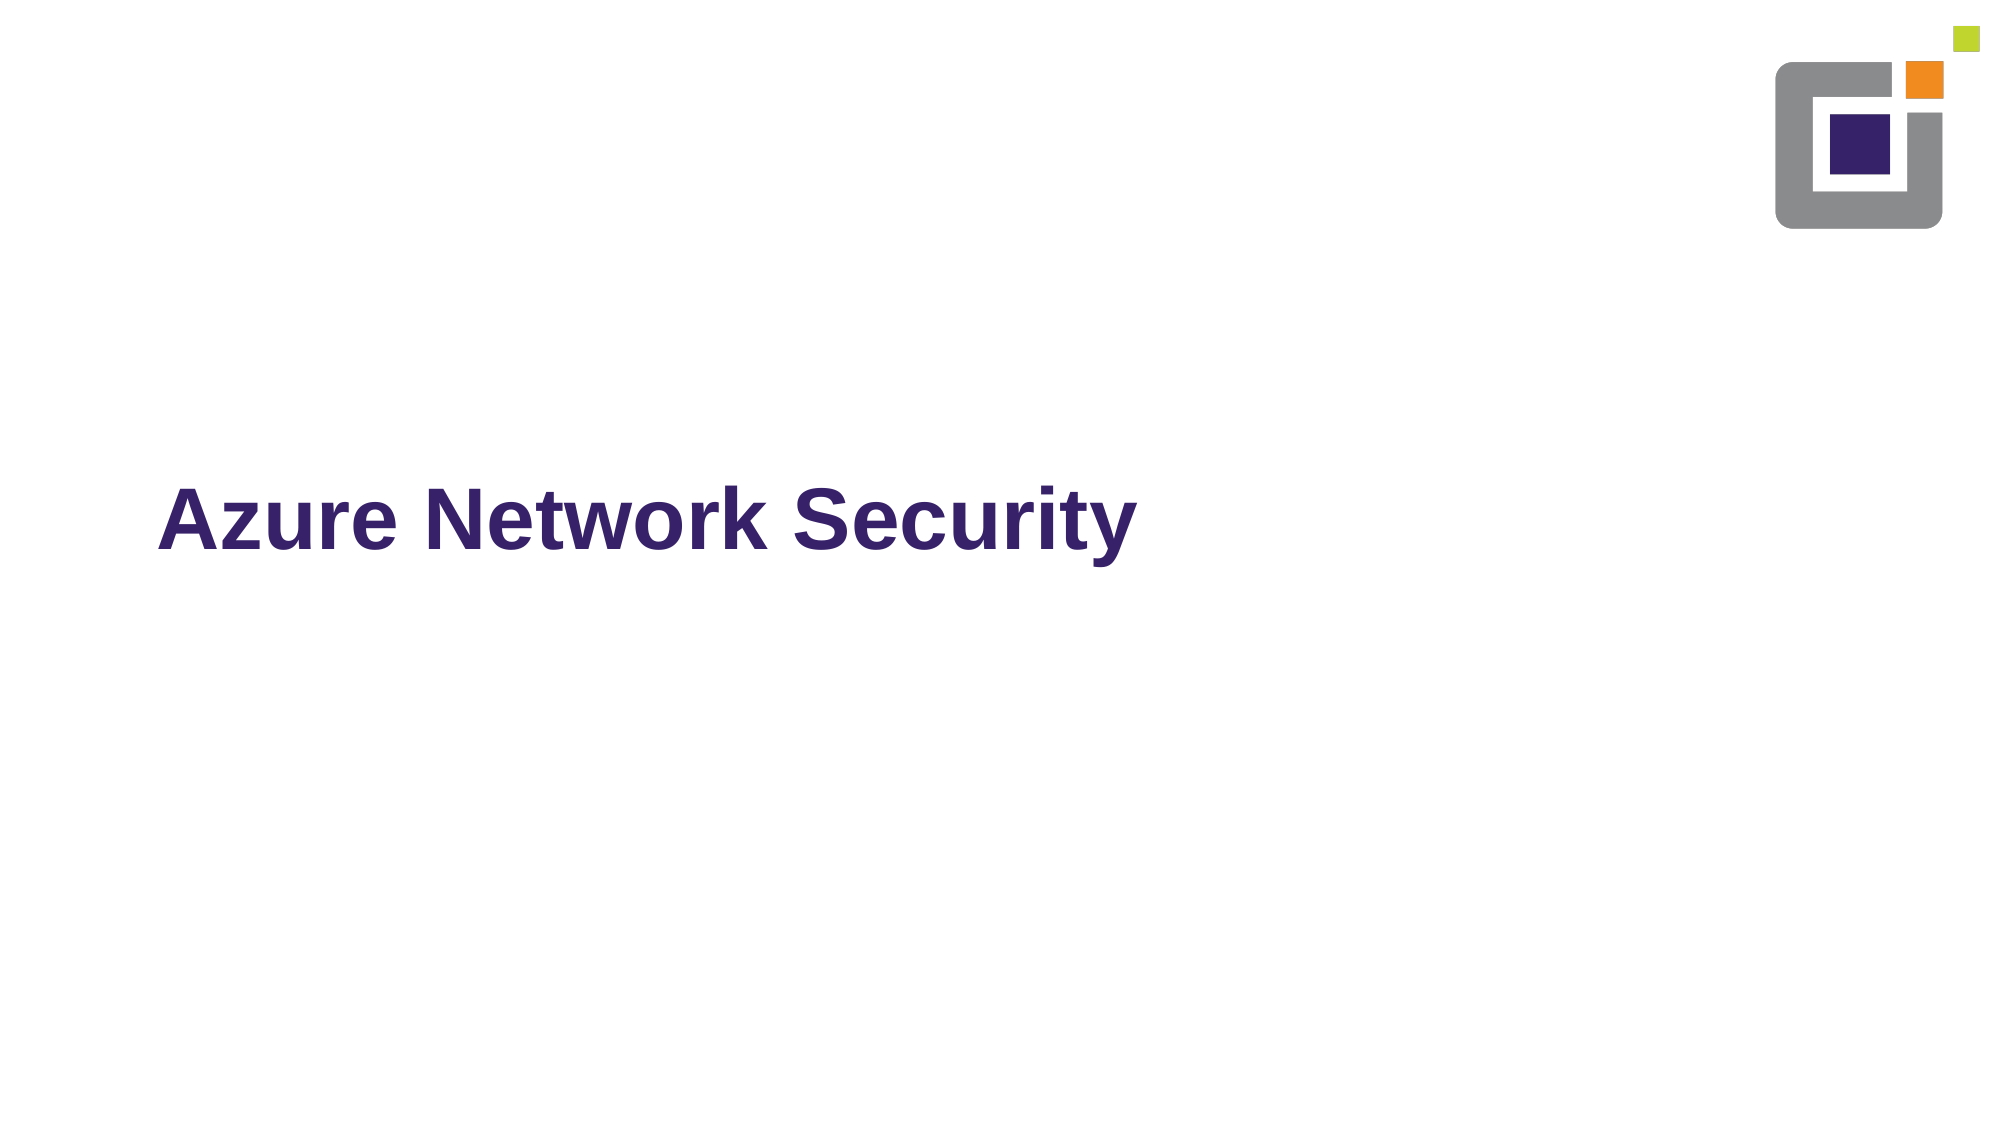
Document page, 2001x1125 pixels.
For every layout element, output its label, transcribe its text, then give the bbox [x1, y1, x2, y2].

title Azure Network Security [141, 184, 1864, 576]
picture [1771, 21, 1985, 234]
